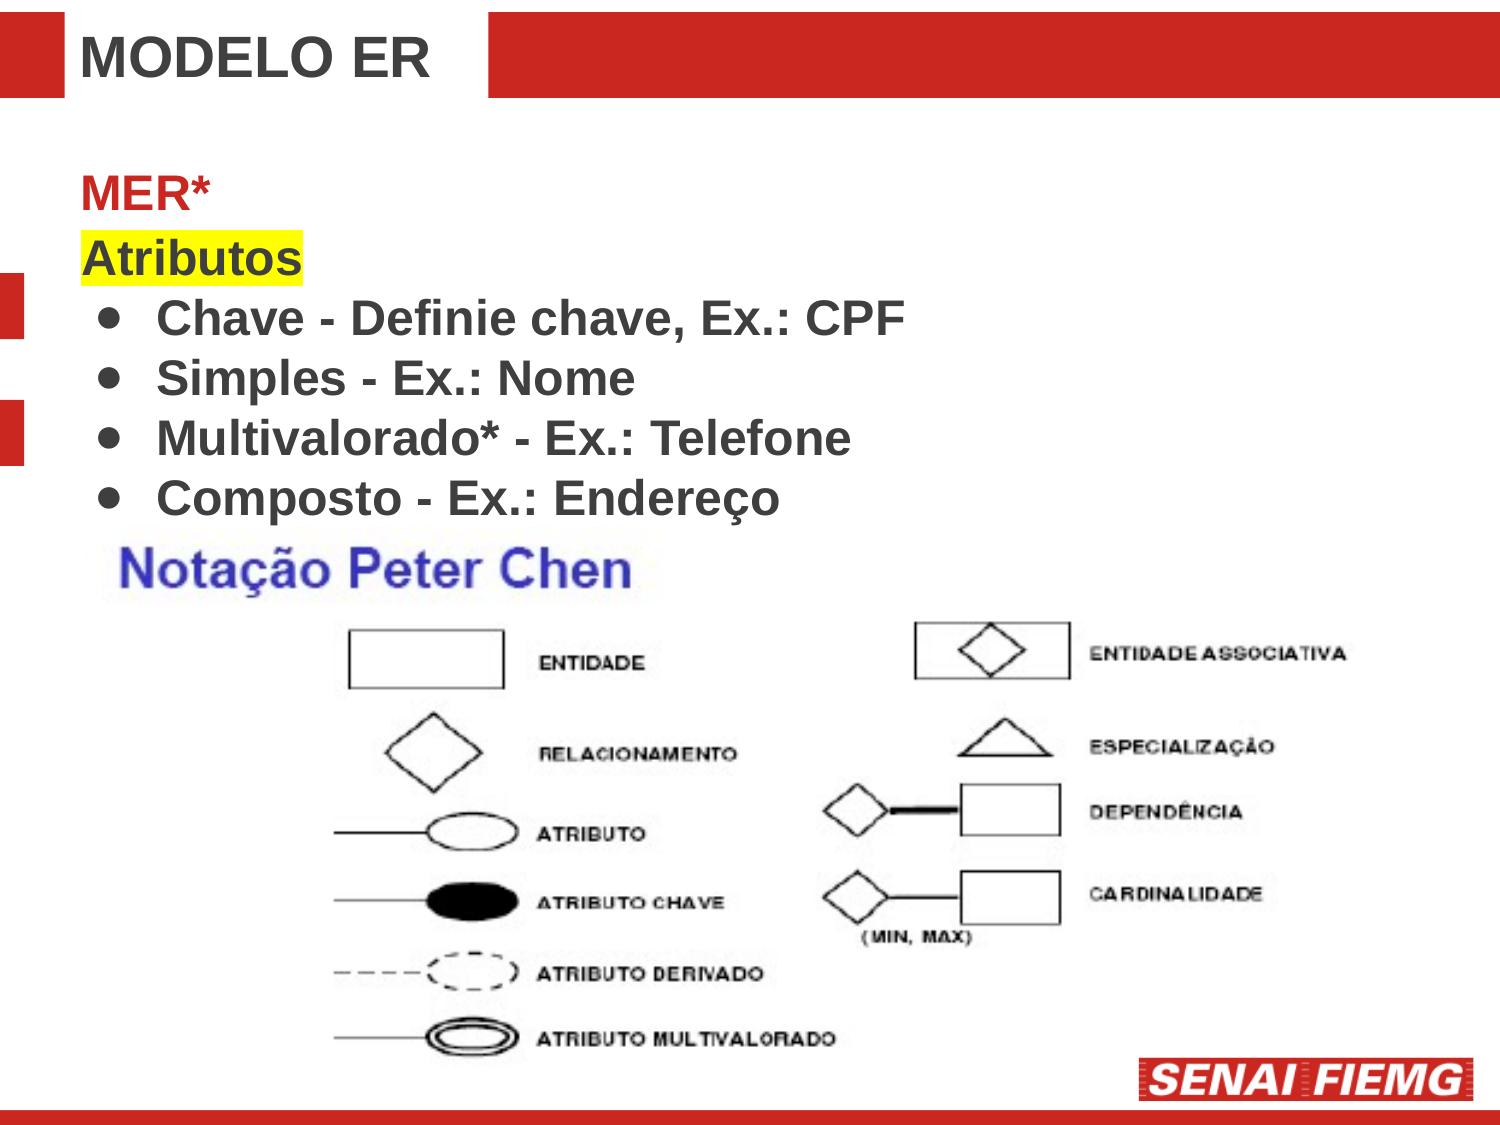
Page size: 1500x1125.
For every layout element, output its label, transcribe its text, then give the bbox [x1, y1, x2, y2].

text_box [0, 399, 25, 466]
text_box MER* [65, 152, 1436, 229]
picture [84, 526, 1500, 1125]
text_box Atributos Chave - Definie chave, Ex.: CPF Simples - Ex.: Nome Multivalorado* - Ex.: Telefone Composto - Ex.: Endereço [66, 218, 1435, 360]
text_box [0, 273, 25, 340]
text_box [0, 1110, 1126, 1125]
text_box [0, 12, 65, 98]
text_box [488, 12, 1500, 98]
text_box MODELO ER [65, 12, 488, 98]
